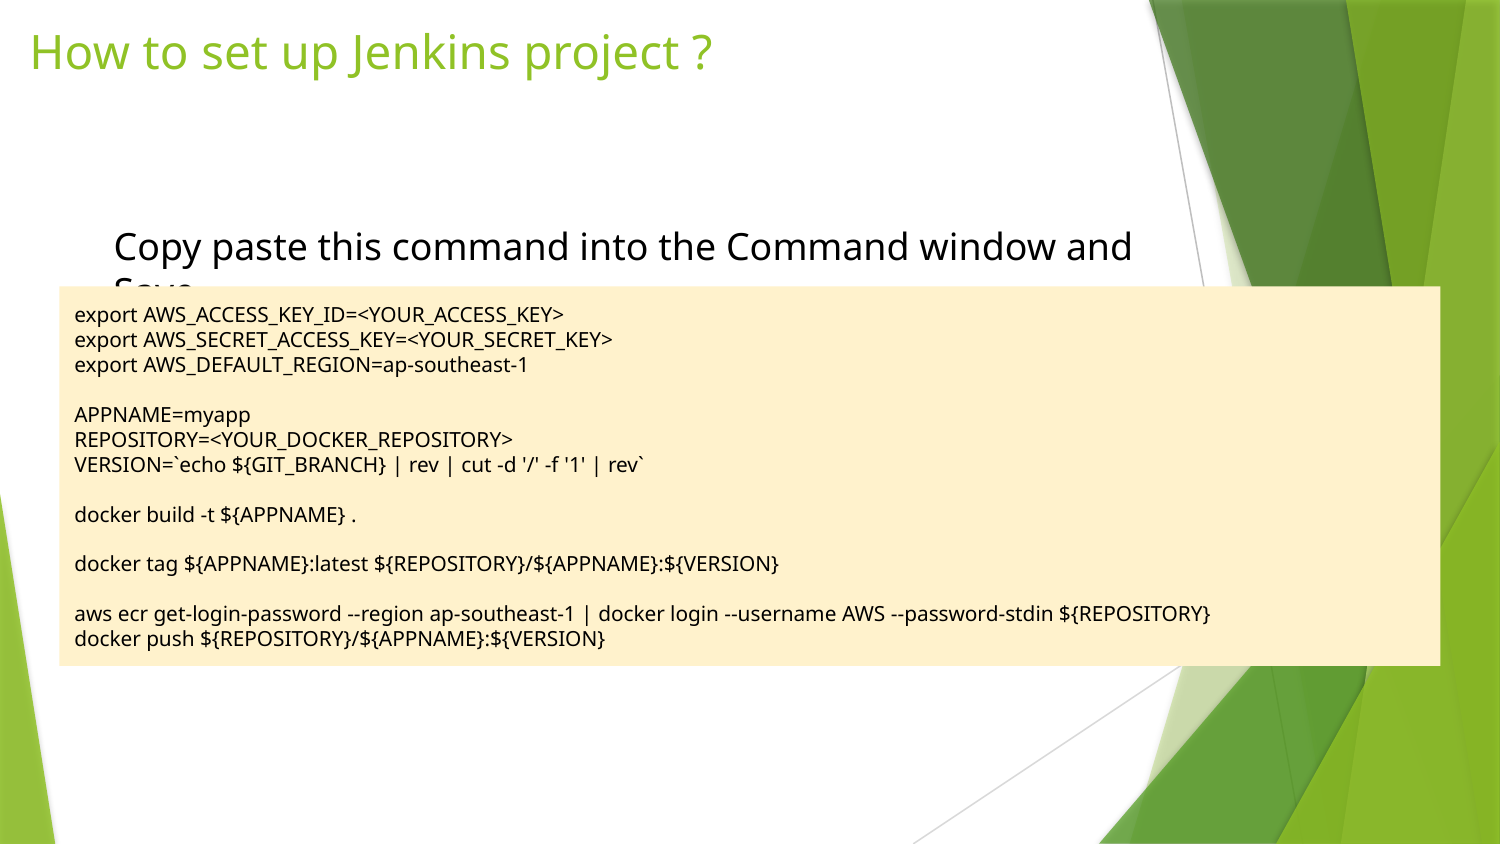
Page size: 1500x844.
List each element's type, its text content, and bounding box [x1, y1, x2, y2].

text_box export AWS_ACCESS_KEY_ID=<YOUR_ACCESS_KEY> export AWS_SECRET_ACCESS_KEY=<YOUR_SECRET_KEY> export AWS_DEFAULT_REGION=ap-southeast-1 APPNAME=myapp REPOSITORY=<YOUR_DOCKER_REPOSITORY> VERSION=`echo ${GIT_BRANCH} | rev | cut -d '/' -f '1' | rev` docker build -t ${APPNAME} . docker tag ${APPNAME}:latest ${REPOSITORY}/${APPNAME}:${VERSION} aws ecr get-login-password --region ap-southeast-1 | docker login --username AWS --password-stdin ${REPOSITORY} docker push ${REPOSITORY}/${APPNAME}:${VERSION} [59, 286, 1441, 666]
text_box Copy paste this command into the Command window and Save [98, 208, 1217, 286]
title How to set up Jenkins project ? [14, 7, 1276, 95]
